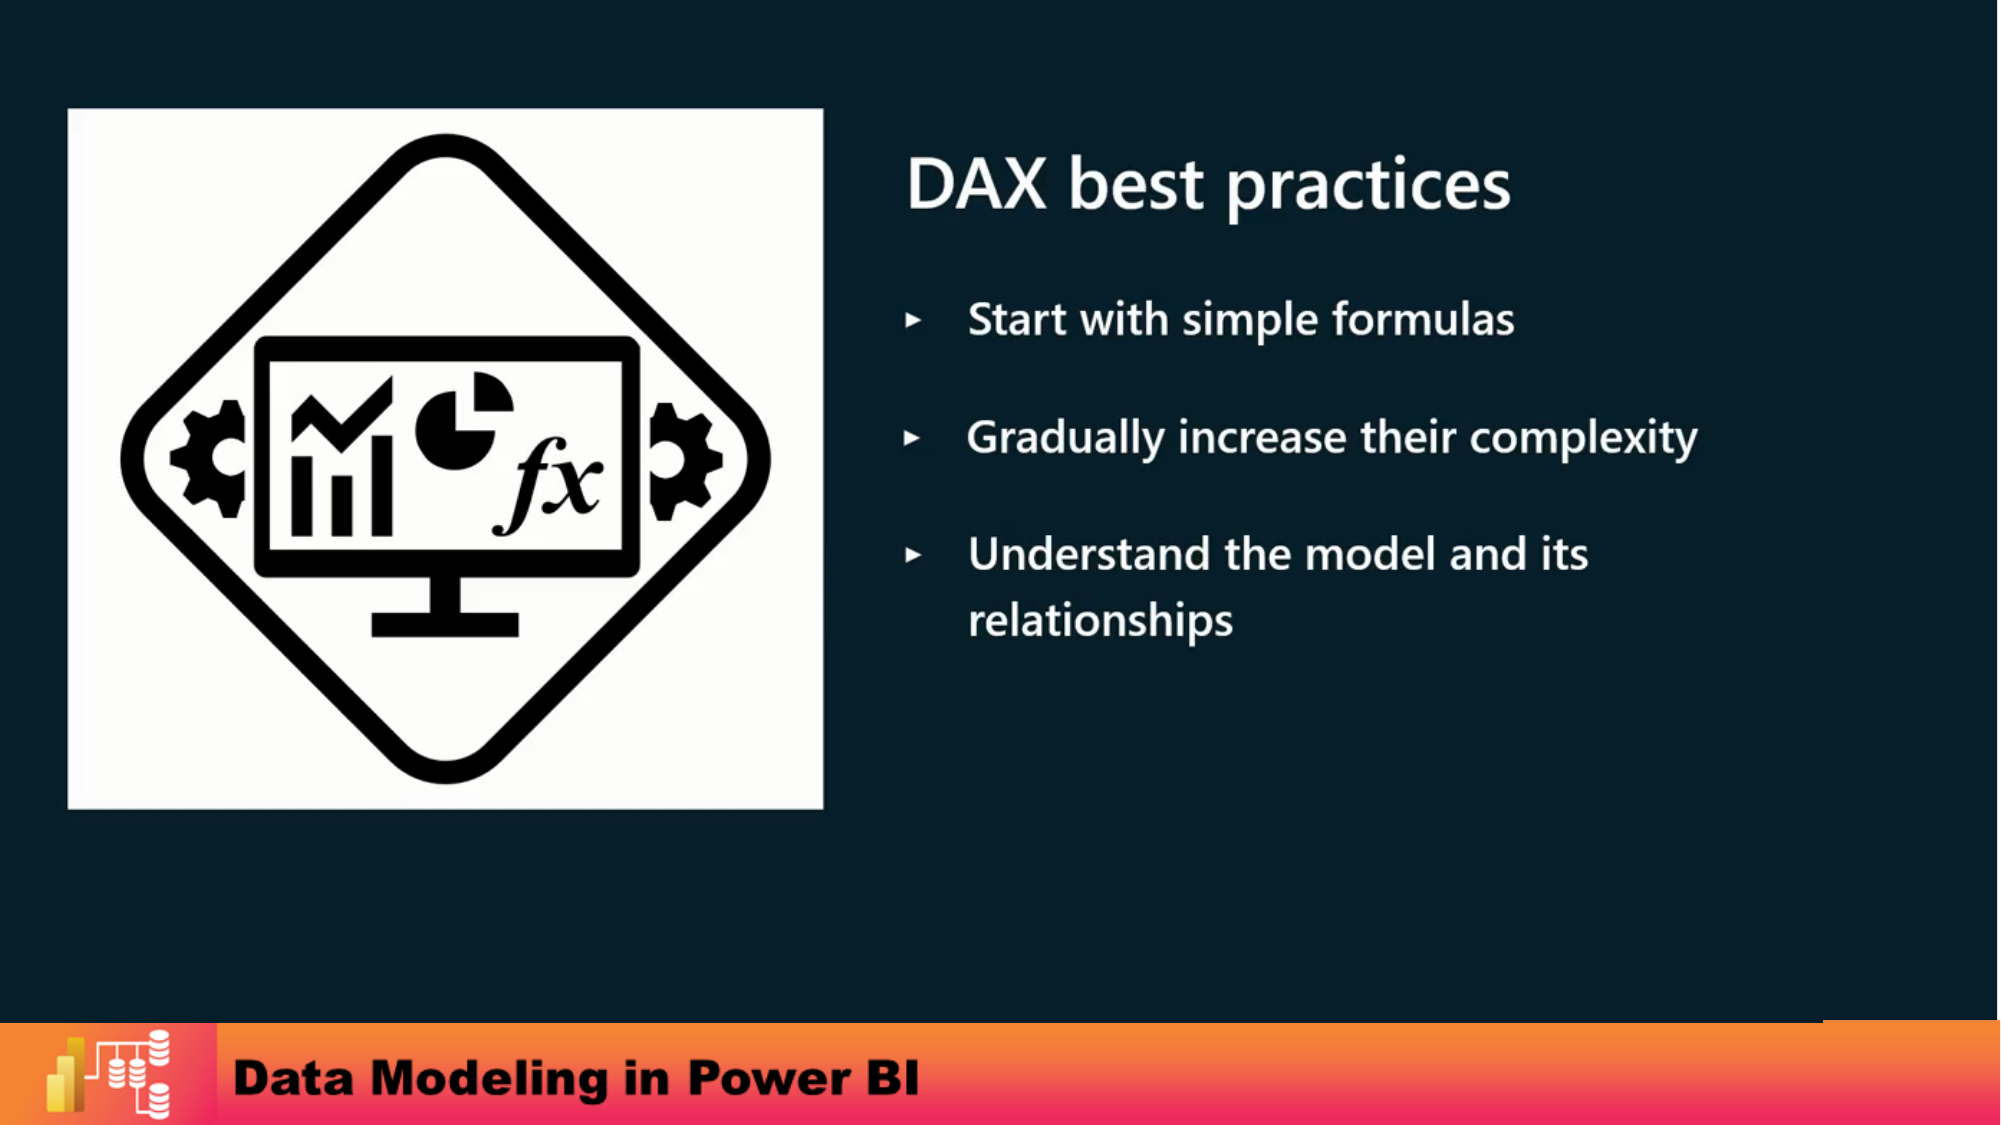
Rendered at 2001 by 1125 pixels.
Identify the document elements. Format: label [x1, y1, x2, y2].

picture [0, 0, 2001, 1125]
text_box [0, 0, 1998, 1023]
